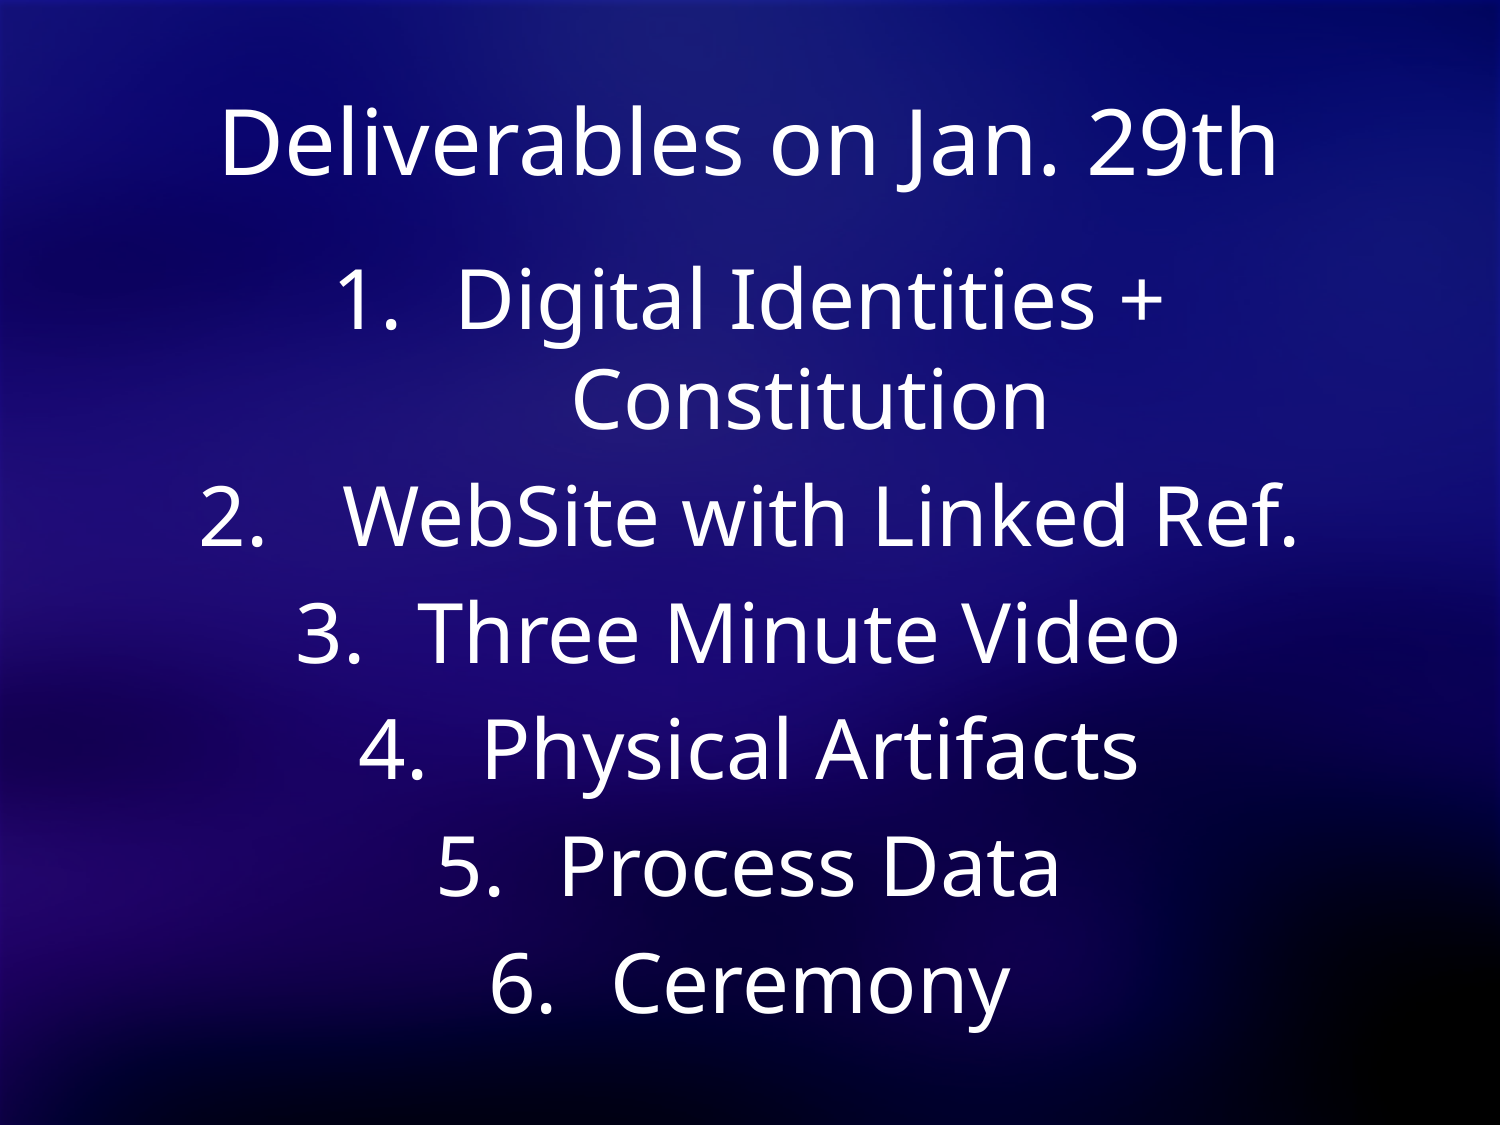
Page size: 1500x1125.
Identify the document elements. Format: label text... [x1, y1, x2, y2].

text_box [0, 0, 1500, 1125]
list Digital Identities + Constitution WebSite with Linked Ref. Three Minute Video Physical Artifacts Process Data Ceremony [75, 233, 1425, 1061]
title Deliverables on Jan. 29th [75, 45, 1425, 233]
